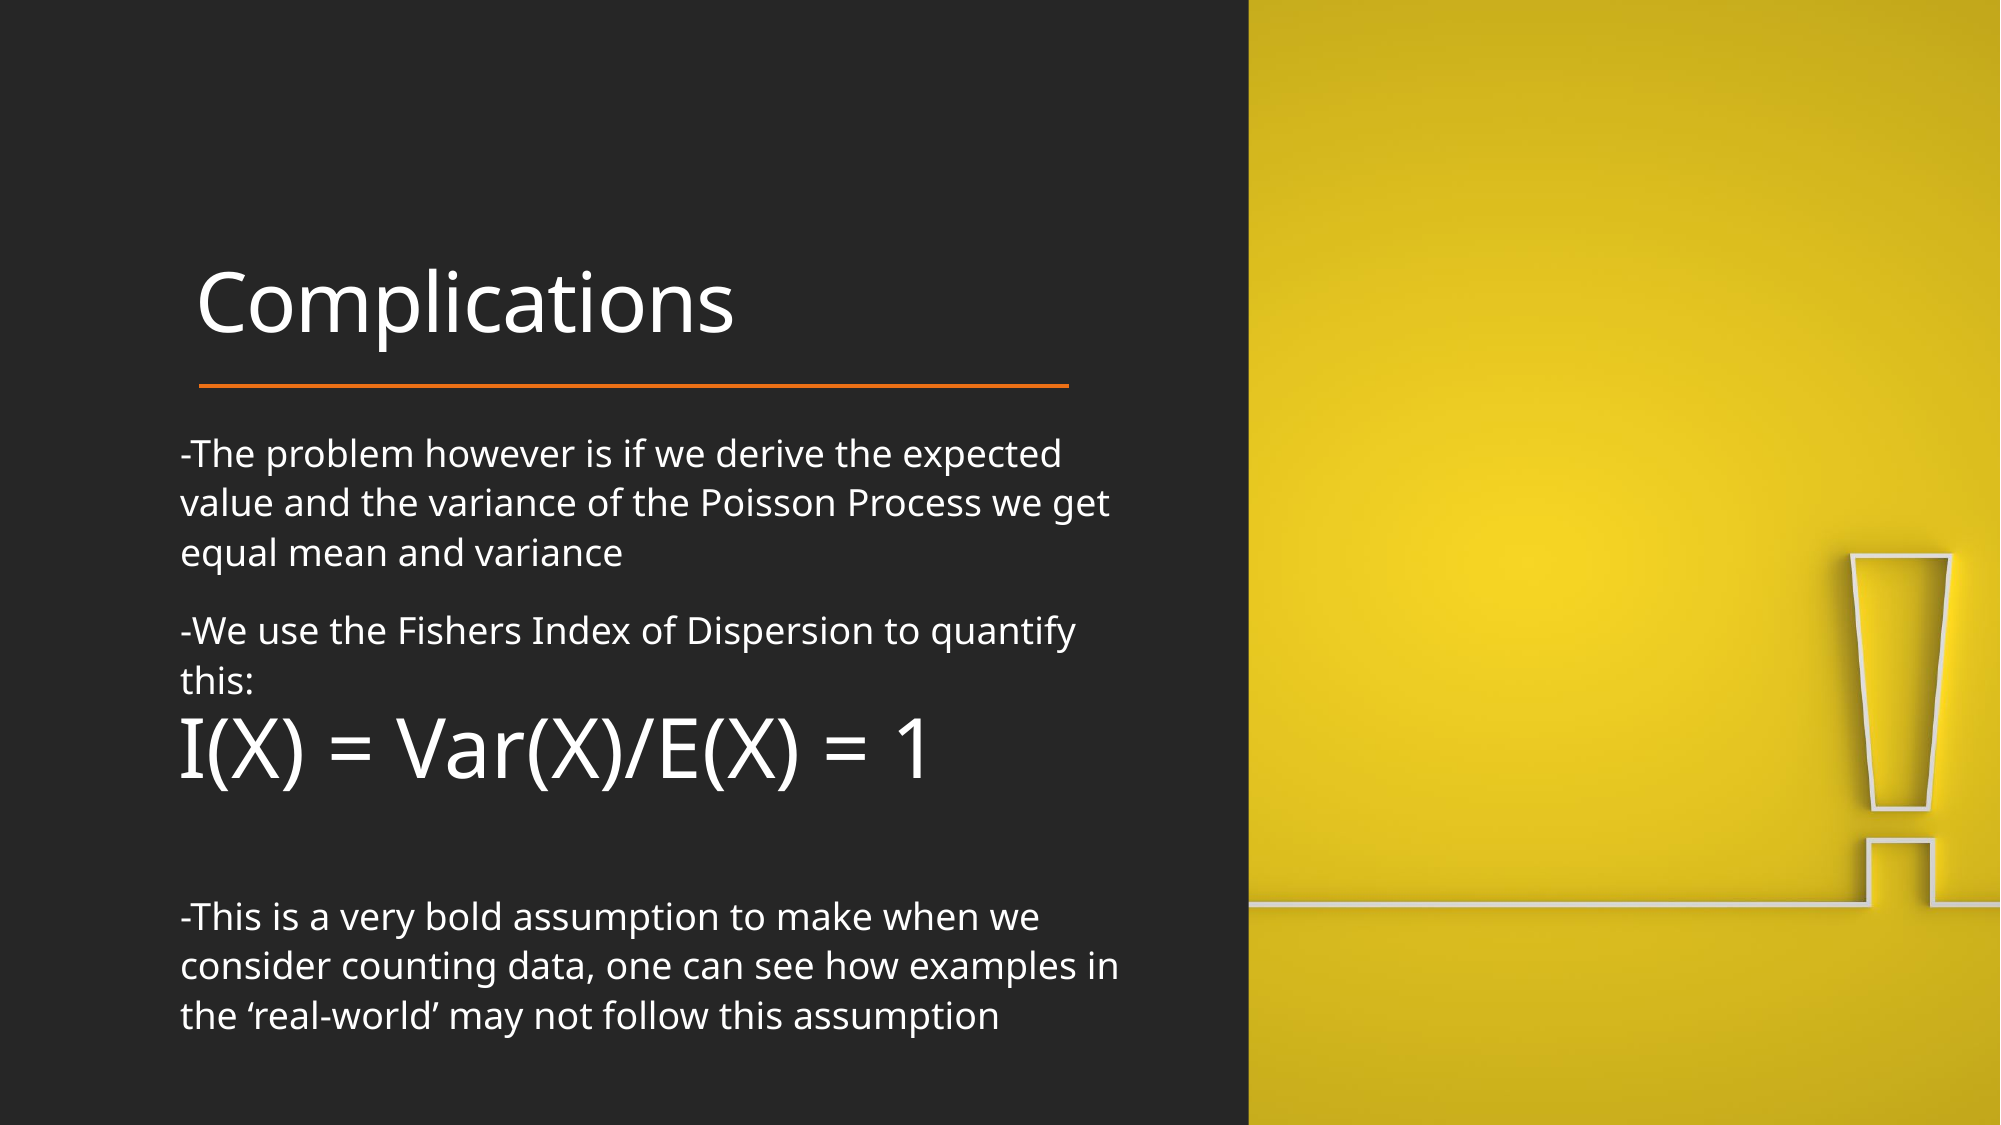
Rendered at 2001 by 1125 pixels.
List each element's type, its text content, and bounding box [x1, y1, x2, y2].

list -The problem however is if we derive the expected value and the variance of the Poisson Process we get equal mean and variance -We use the Fishers Index of Dispersion to quantify this: -This is a very bold assumption to make when we consider counting data, one can see how examples in the ‘real-world’ may not follow this assumption [180, 417, 1161, 1110]
text_box I(X) = Var(X)/E(X) = 1 [163, 687, 1093, 803]
title Complications [180, 84, 1161, 359]
picture [1248, 0, 2000, 1125]
text_box [0, 0, 1246, 1125]
